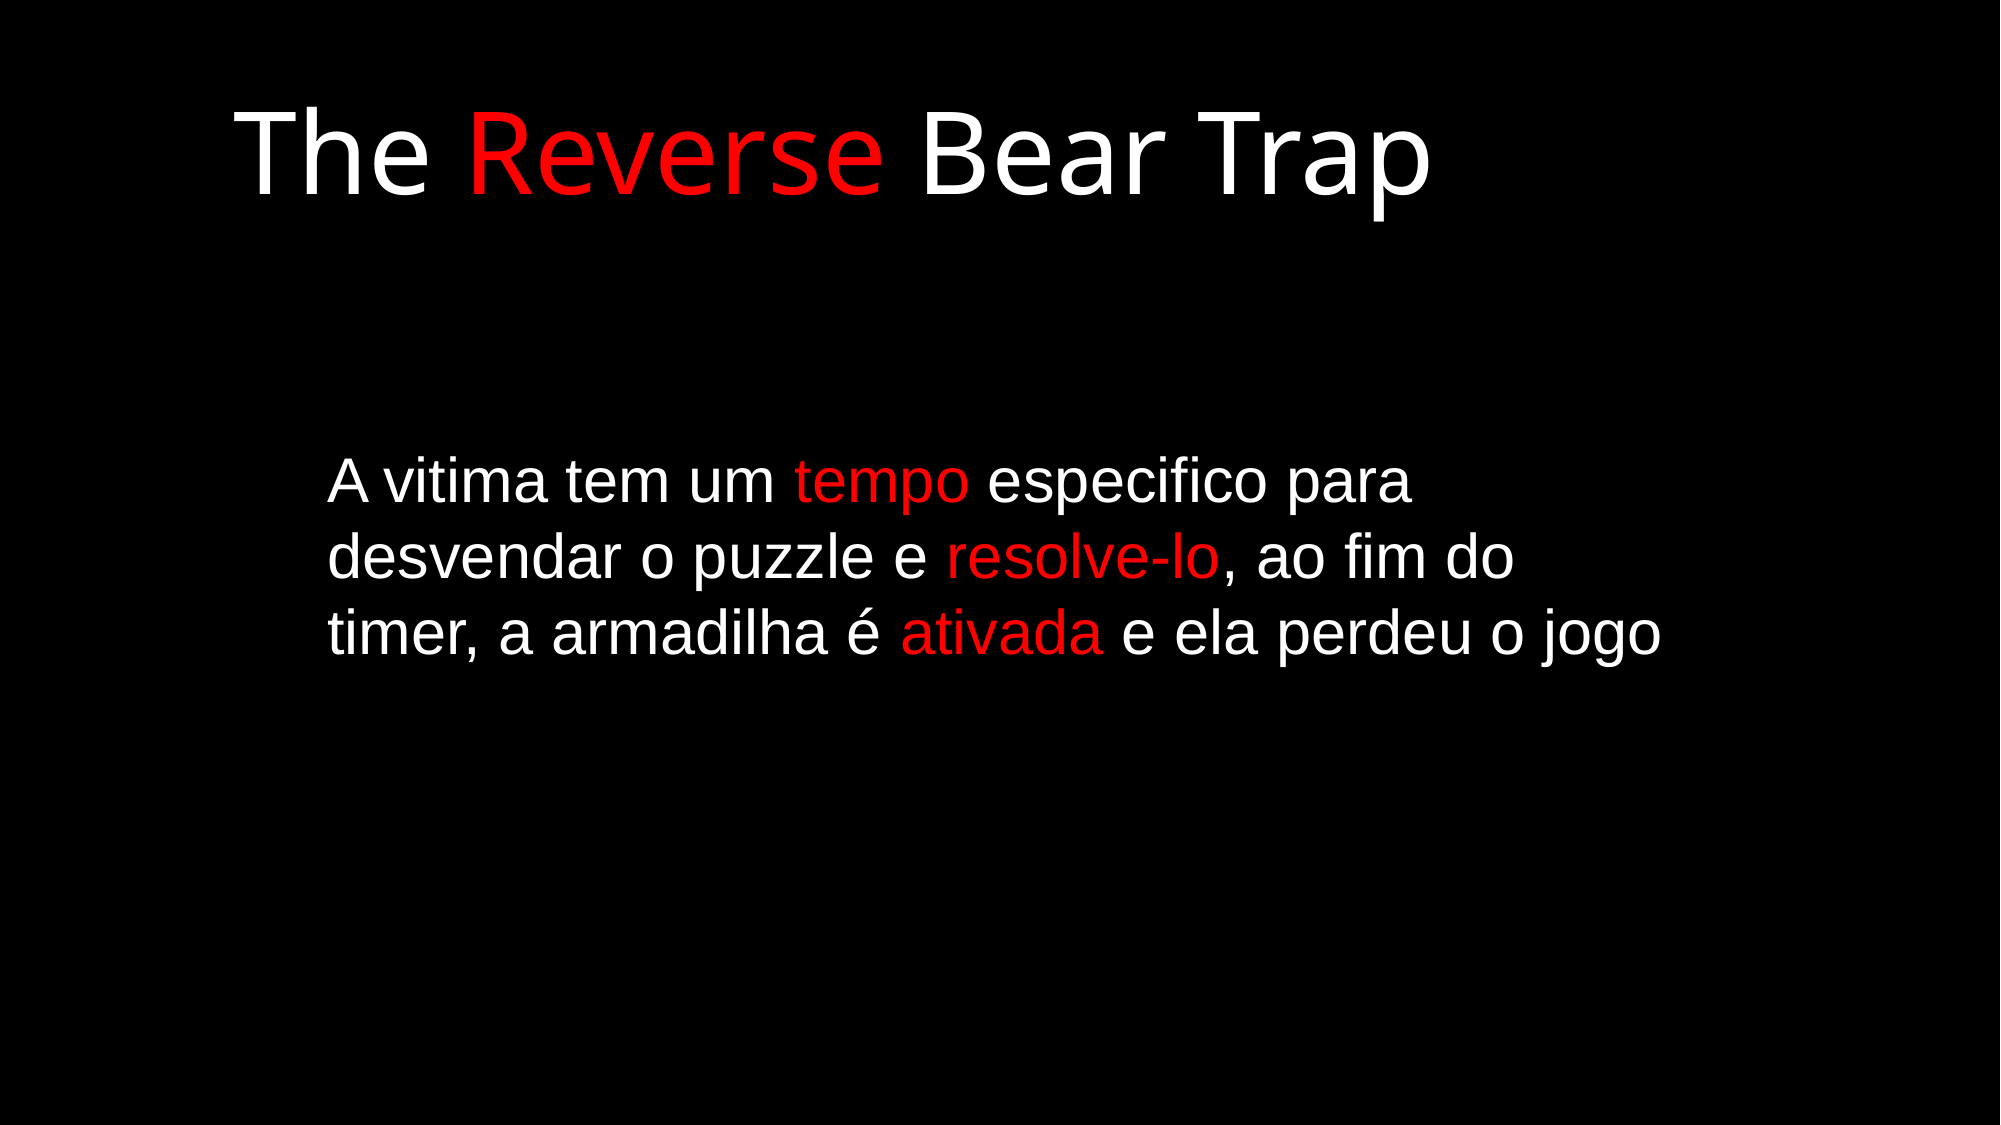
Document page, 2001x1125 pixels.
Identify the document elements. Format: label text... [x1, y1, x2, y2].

text_box The Reverse Bear Trap [219, 72, 1875, 225]
text_box A vitima tem um tempo especifico para desvendar o puzzle e resolve-lo, ao fim do timer, a armadilha é ativada e ela perdeu o jogo [312, 432, 1687, 675]
